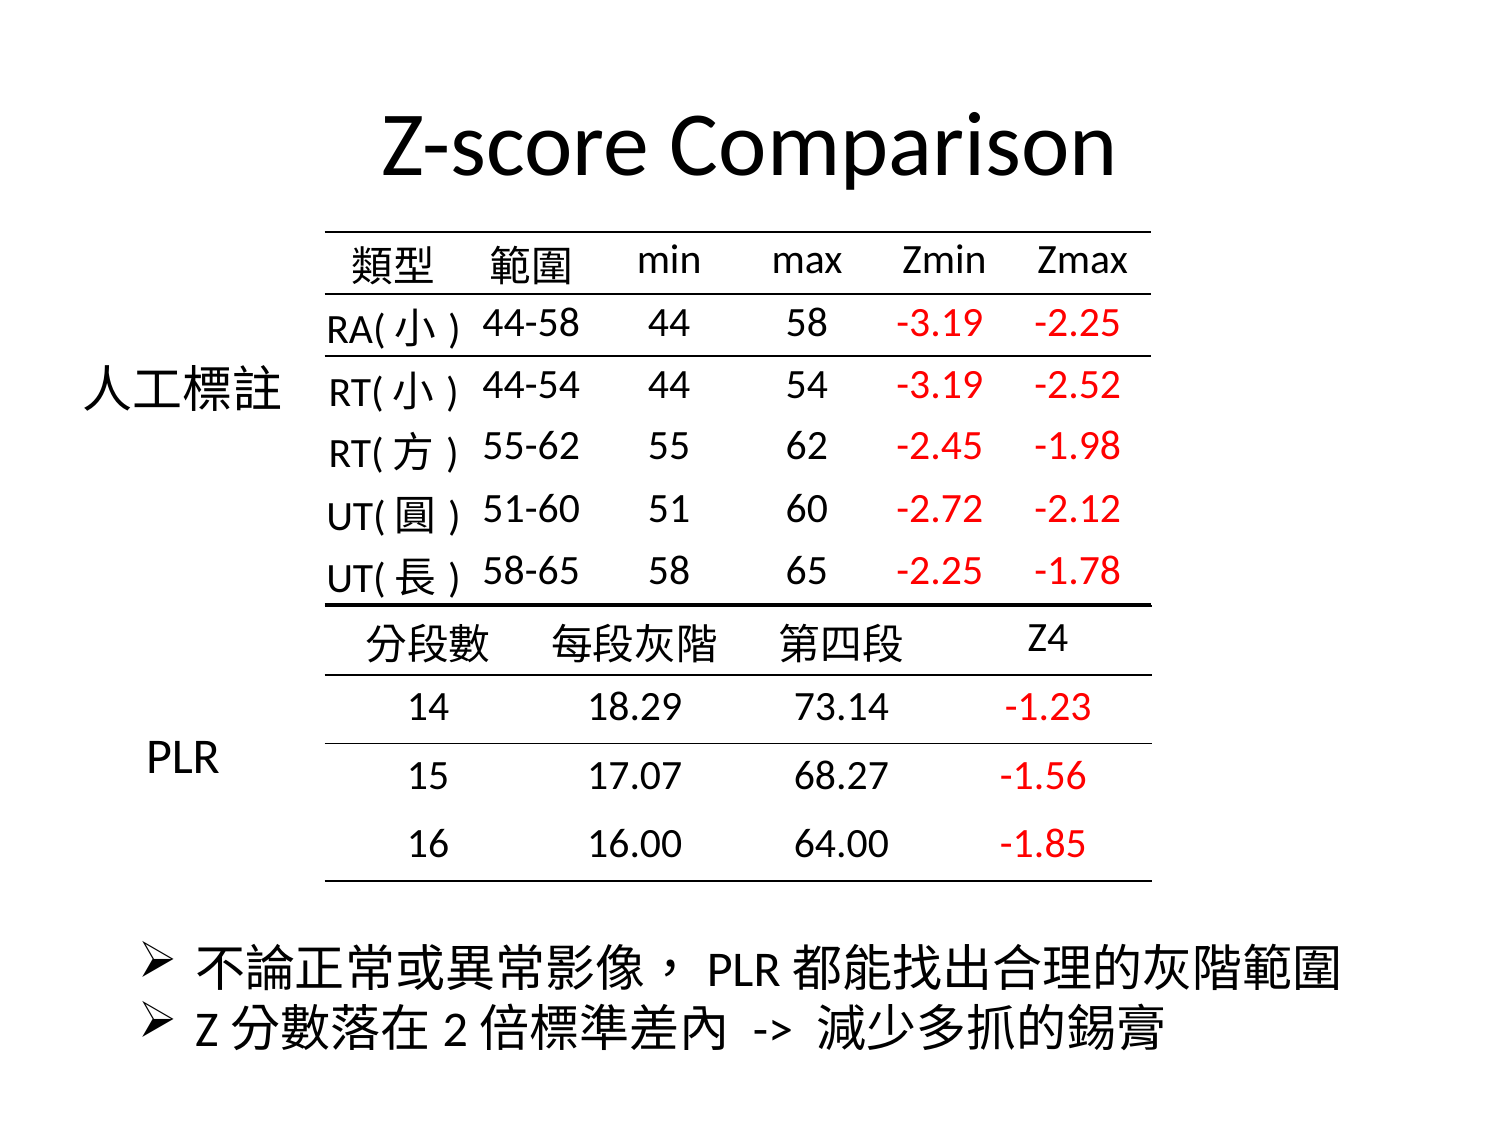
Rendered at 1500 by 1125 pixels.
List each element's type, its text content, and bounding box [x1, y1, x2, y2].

table_cell 58-65 [463, 542, 600, 603]
table_cell 44-54 [463, 357, 600, 418]
table_cell -2.25 [876, 542, 1014, 603]
table_cell 65 [738, 542, 876, 603]
table_cell 73.14 [738, 676, 945, 743]
table_cell 51 [600, 480, 738, 542]
table_header Z4 [945, 607, 1152, 674]
table_cell UT(長) [325, 542, 463, 603]
table_cell -2.52 [1014, 357, 1151, 418]
table_cell 60 [738, 480, 876, 542]
text_box 不論正常或異常影像，PLR都能找出合理的灰階範圍 Z分數落在2倍標準差內 -> 減少多抓的錫膏 [123, 928, 1376, 1064]
table_cell RA(小) [325, 295, 463, 355]
table_cell 51-60 [463, 480, 600, 542]
table_header 分段數 [325, 607, 531, 674]
table_cell 58 [738, 295, 876, 355]
table_cell 44-58 [463, 295, 600, 355]
table_cell -2.72 [876, 480, 1014, 542]
table_header 範圍 [463, 233, 600, 293]
table_cell -2.12 [1014, 480, 1151, 542]
table_header Zmax [1014, 233, 1151, 293]
table_cell -1.98 [1014, 418, 1151, 480]
table_header min [600, 233, 738, 293]
table_cell 14 [325, 676, 531, 743]
table_cell -1.23 [945, 676, 1152, 743]
table_cell RT(方) [325, 418, 463, 480]
table_cell 62 [738, 418, 876, 480]
table_cell 16.00 [531, 812, 738, 880]
table_cell 17.07 [531, 744, 738, 812]
table_header 每段灰階 [531, 607, 738, 674]
table_cell 44 [600, 295, 738, 355]
title Z-score Comparison [75, 45, 1425, 233]
table_header 類型 [325, 233, 463, 293]
table_header max [738, 233, 876, 293]
table_cell UT(圓) [325, 480, 463, 542]
table_header Zmin [876, 233, 1014, 293]
text_box 人工標註 [53, 349, 313, 425]
table_cell 68.27 [738, 744, 945, 812]
table_cell -3.19 [876, 295, 1014, 355]
table_cell 44 [600, 357, 738, 418]
table_cell 16 [325, 812, 531, 880]
table_cell 15 [325, 744, 531, 812]
table_cell -2.45 [876, 418, 1014, 480]
table_cell -3.19 [876, 357, 1014, 418]
table_cell -2.25 [1014, 295, 1151, 355]
table_cell -1.85 [945, 812, 1152, 880]
table_cell 55-62 [463, 418, 600, 480]
table_cell 54 [738, 357, 876, 418]
table_cell 64.00 [738, 812, 945, 880]
table_cell -1.56 [945, 744, 1152, 812]
table_cell 55 [600, 418, 738, 480]
table_header 第四段 [738, 607, 945, 674]
table_cell 58 [600, 542, 738, 603]
table_cell -1.78 [1014, 542, 1151, 603]
text_box PLR [53, 715, 313, 791]
table_cell 18.29 [531, 676, 738, 743]
table_cell RT(小) [325, 357, 463, 418]
